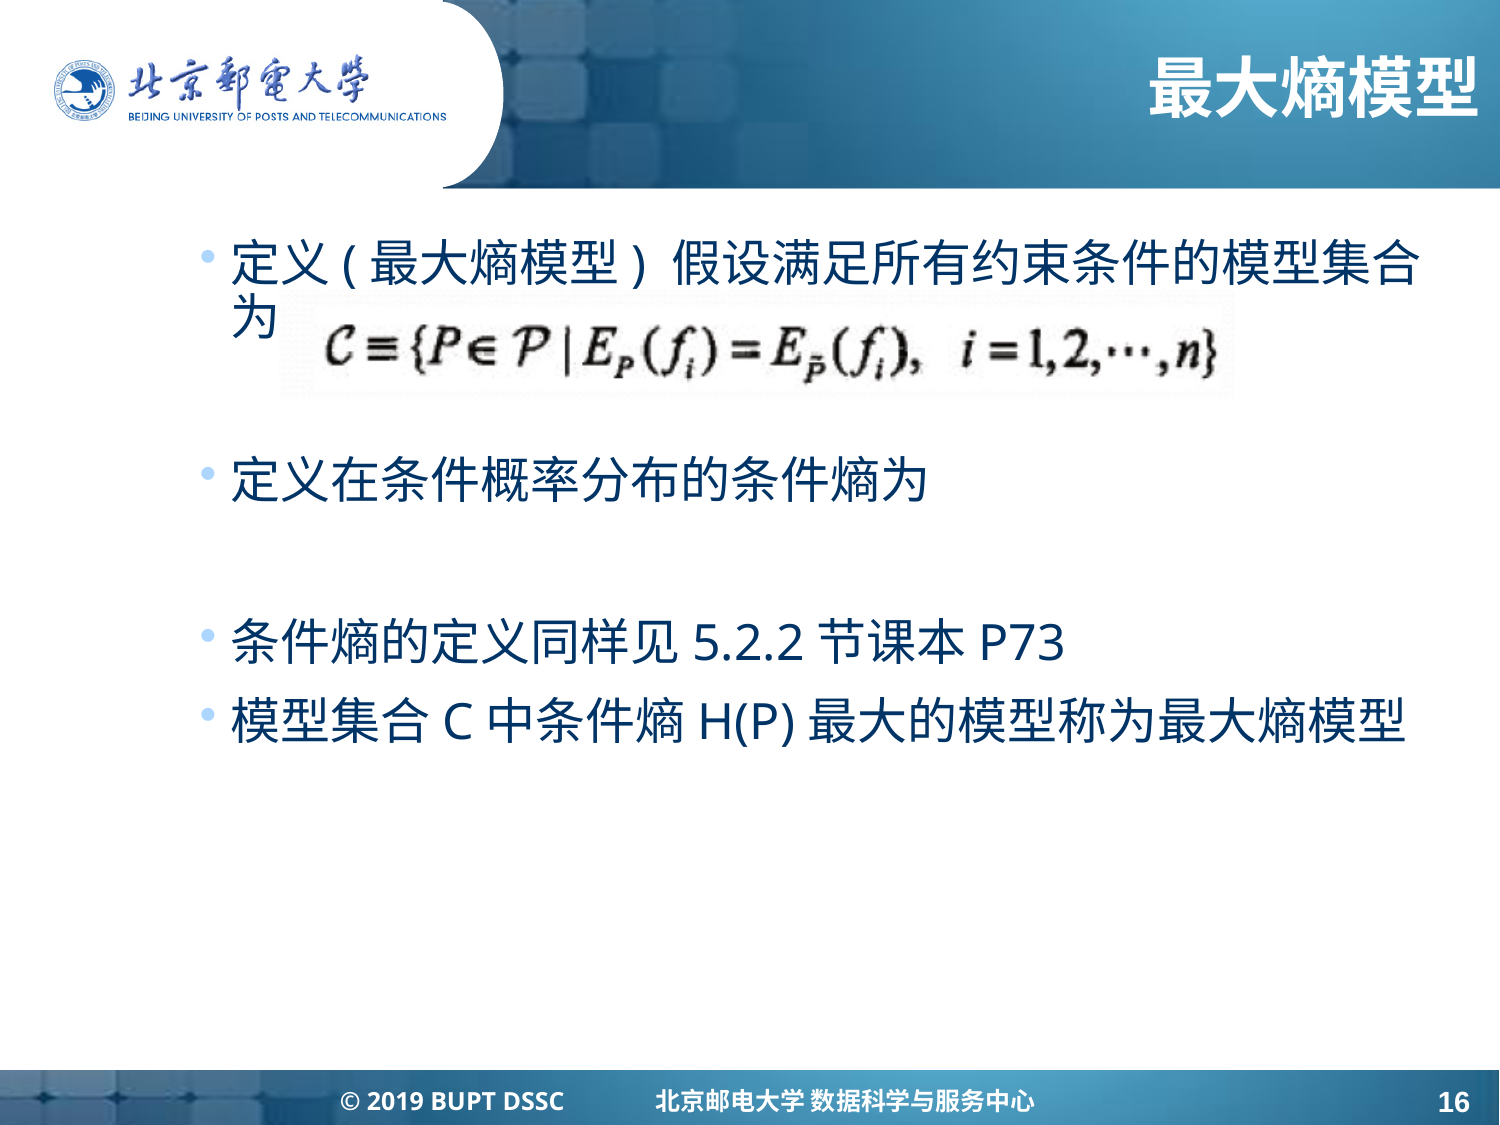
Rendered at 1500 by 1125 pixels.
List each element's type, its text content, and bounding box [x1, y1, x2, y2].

picture [47, 42, 426, 129]
footer © 2019 BUPT DSSC 北京邮电大学 数据科学与服务中心 [324, 1076, 1129, 1125]
picture [0, 1070, 1499, 1125]
title 最大熵模型 [426, 19, 1499, 170]
picture [279, 290, 1235, 399]
picture [442, 0, 1500, 189]
